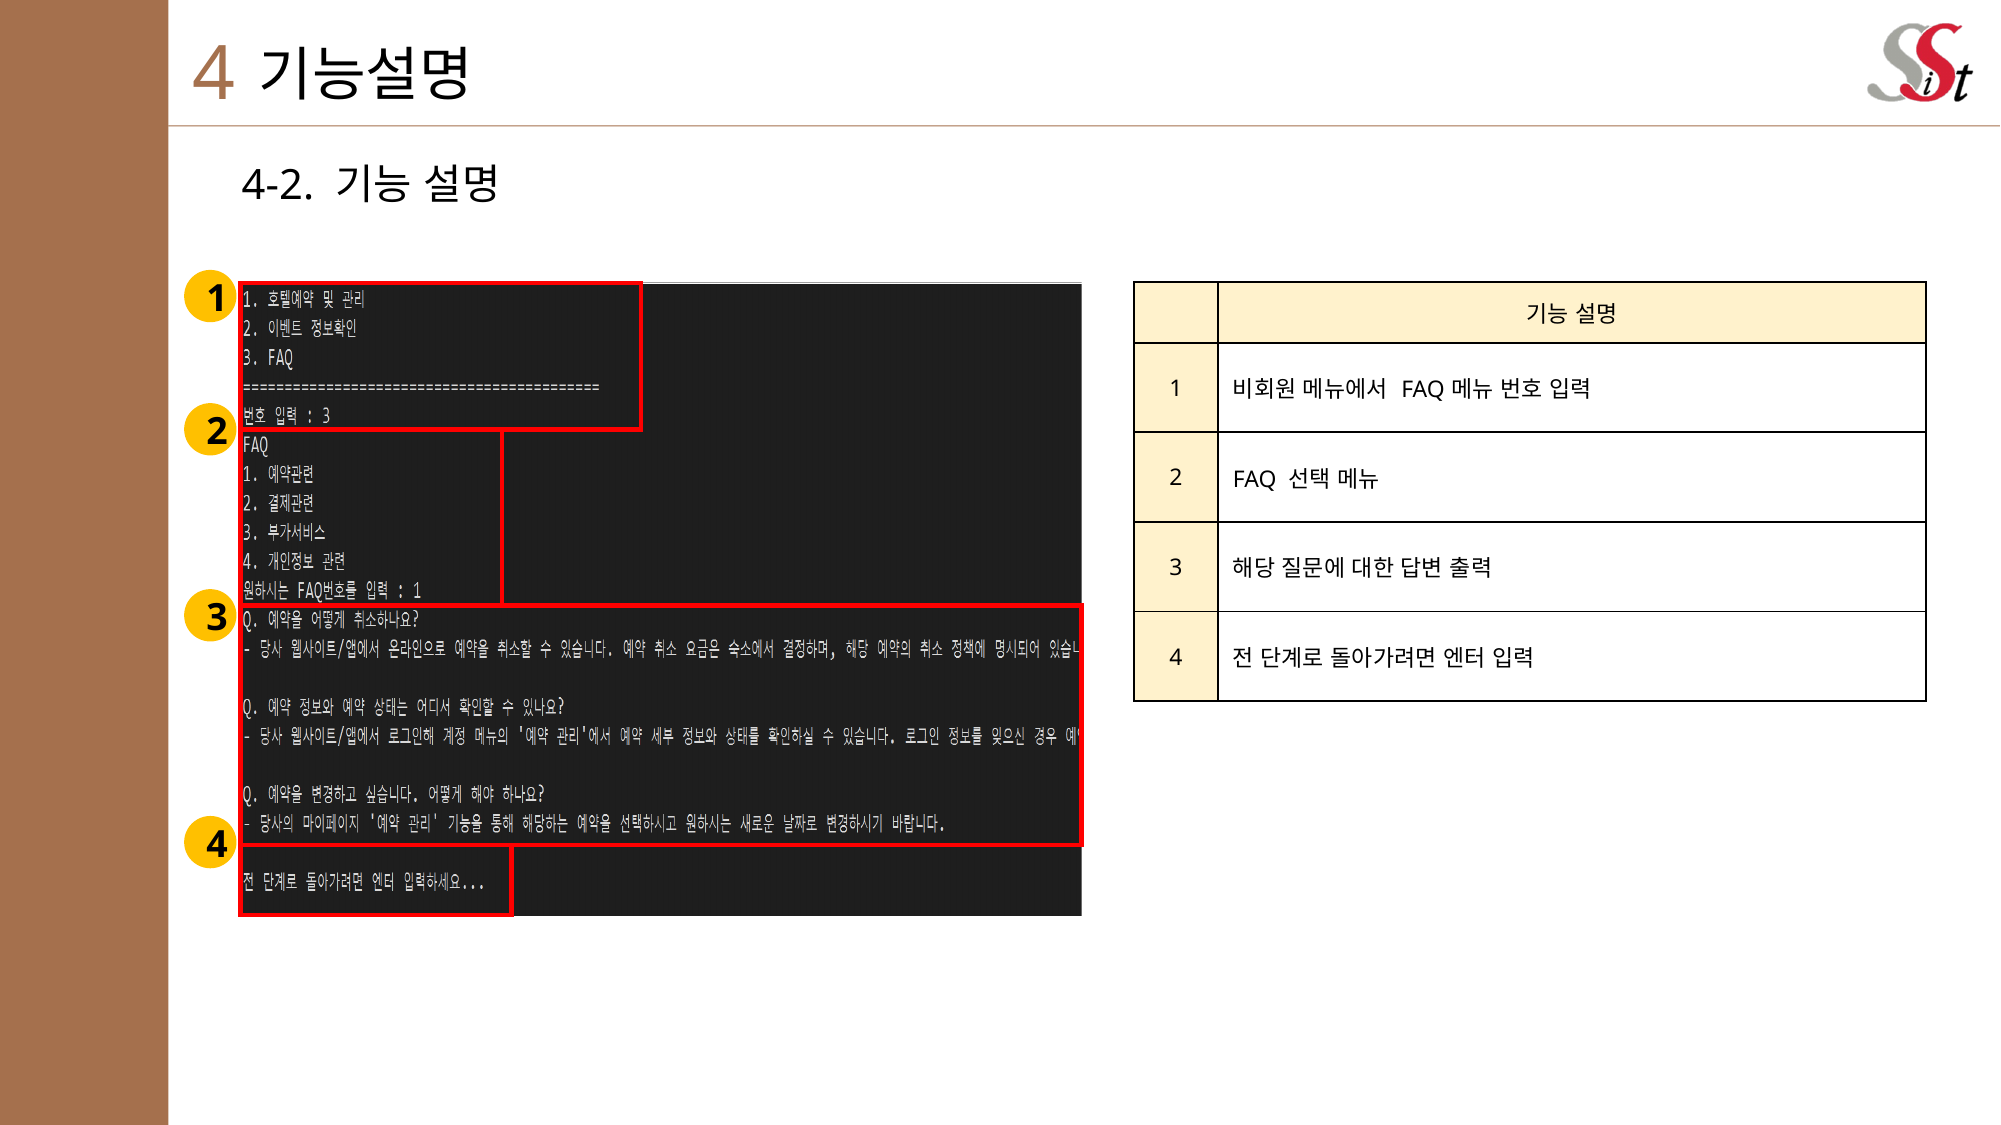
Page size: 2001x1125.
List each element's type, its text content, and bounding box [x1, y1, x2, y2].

text_box 1 [183, 268, 238, 324]
picture [238, 282, 1082, 916]
text_box [0, 0, 169, 1125]
table_cell 비회원 메뉴에서 FAQ메뉴 번호 입력 [1219, 344, 1925, 431]
text_box 4 [183, 814, 238, 870]
table_cell 2 [1135, 433, 1217, 521]
table_header [1135, 283, 1217, 342]
text_box 2 [183, 402, 238, 457]
text_box 4 [177, 17, 255, 123]
table_cell 전 단계로 돌아가려면 엔터 입력 [1219, 612, 1925, 700]
table_header 기능 설명 [1219, 283, 1925, 342]
table_cell 해당 질문에 대한 답변 출력 [1219, 523, 1925, 611]
table_cell 4 [1135, 612, 1217, 700]
text_box 기능설명 [255, 29, 765, 114]
text_box 3 [183, 588, 238, 643]
text_box 4-2. 기능 설명 [226, 150, 748, 216]
table_cell 3 [1135, 523, 1217, 611]
table_cell FAQ 선택 메뉴 [1219, 433, 1925, 521]
table_cell 1 [1135, 344, 1217, 431]
picture [1855, 11, 1994, 115]
